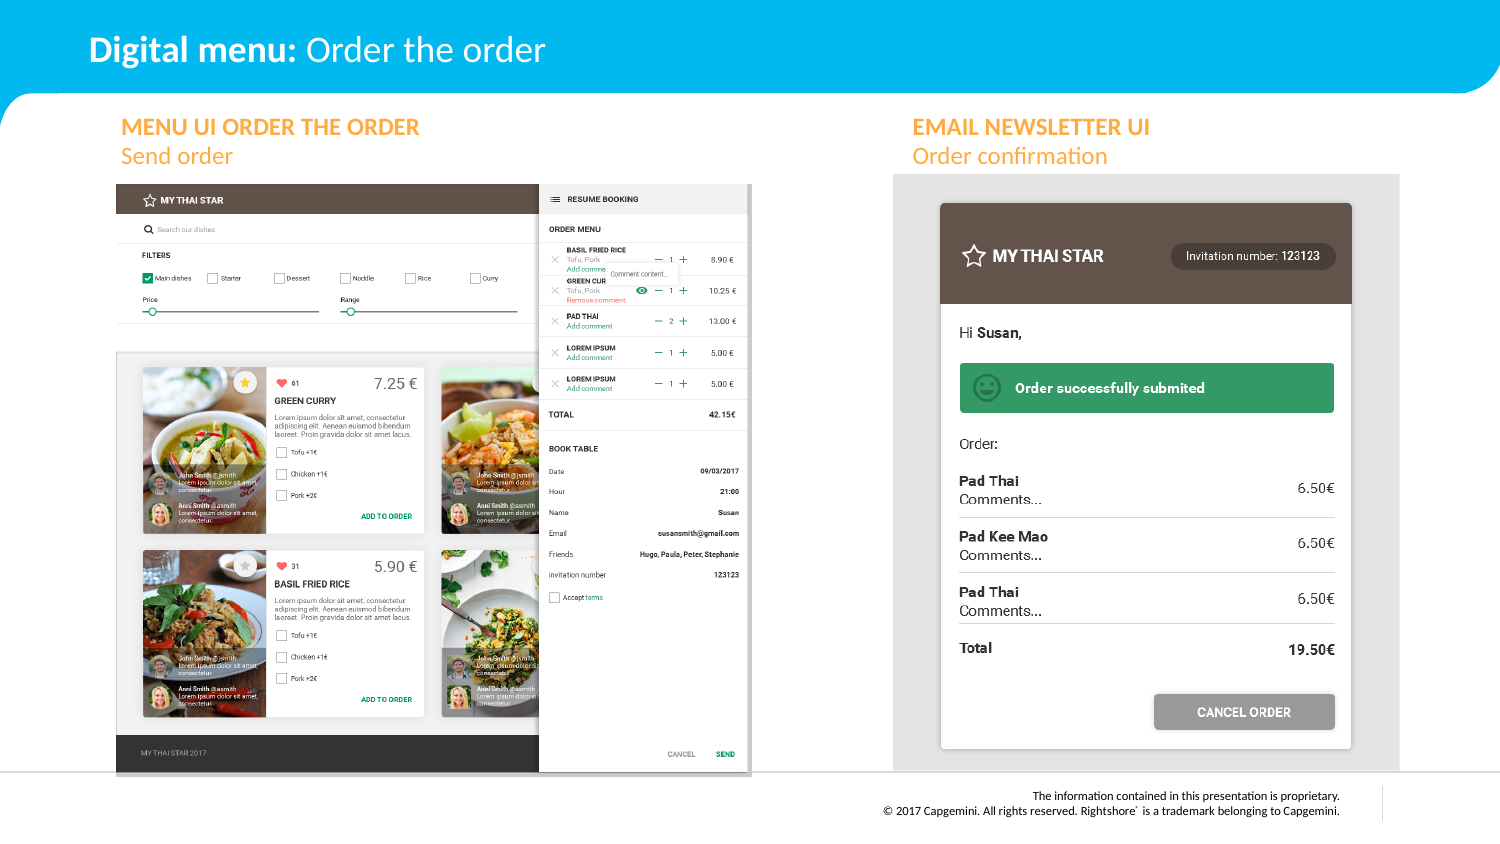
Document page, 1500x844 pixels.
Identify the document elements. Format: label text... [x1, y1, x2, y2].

list EMAIL NEWSLETTER UI Order confirmation [897, 100, 1301, 172]
list MENU UI ORDER THE ORDER Send order [106, 100, 509, 180]
title Digital menu: Order the order [73, 0, 1468, 96]
picture [892, 173, 1400, 771]
picture [116, 184, 752, 777]
